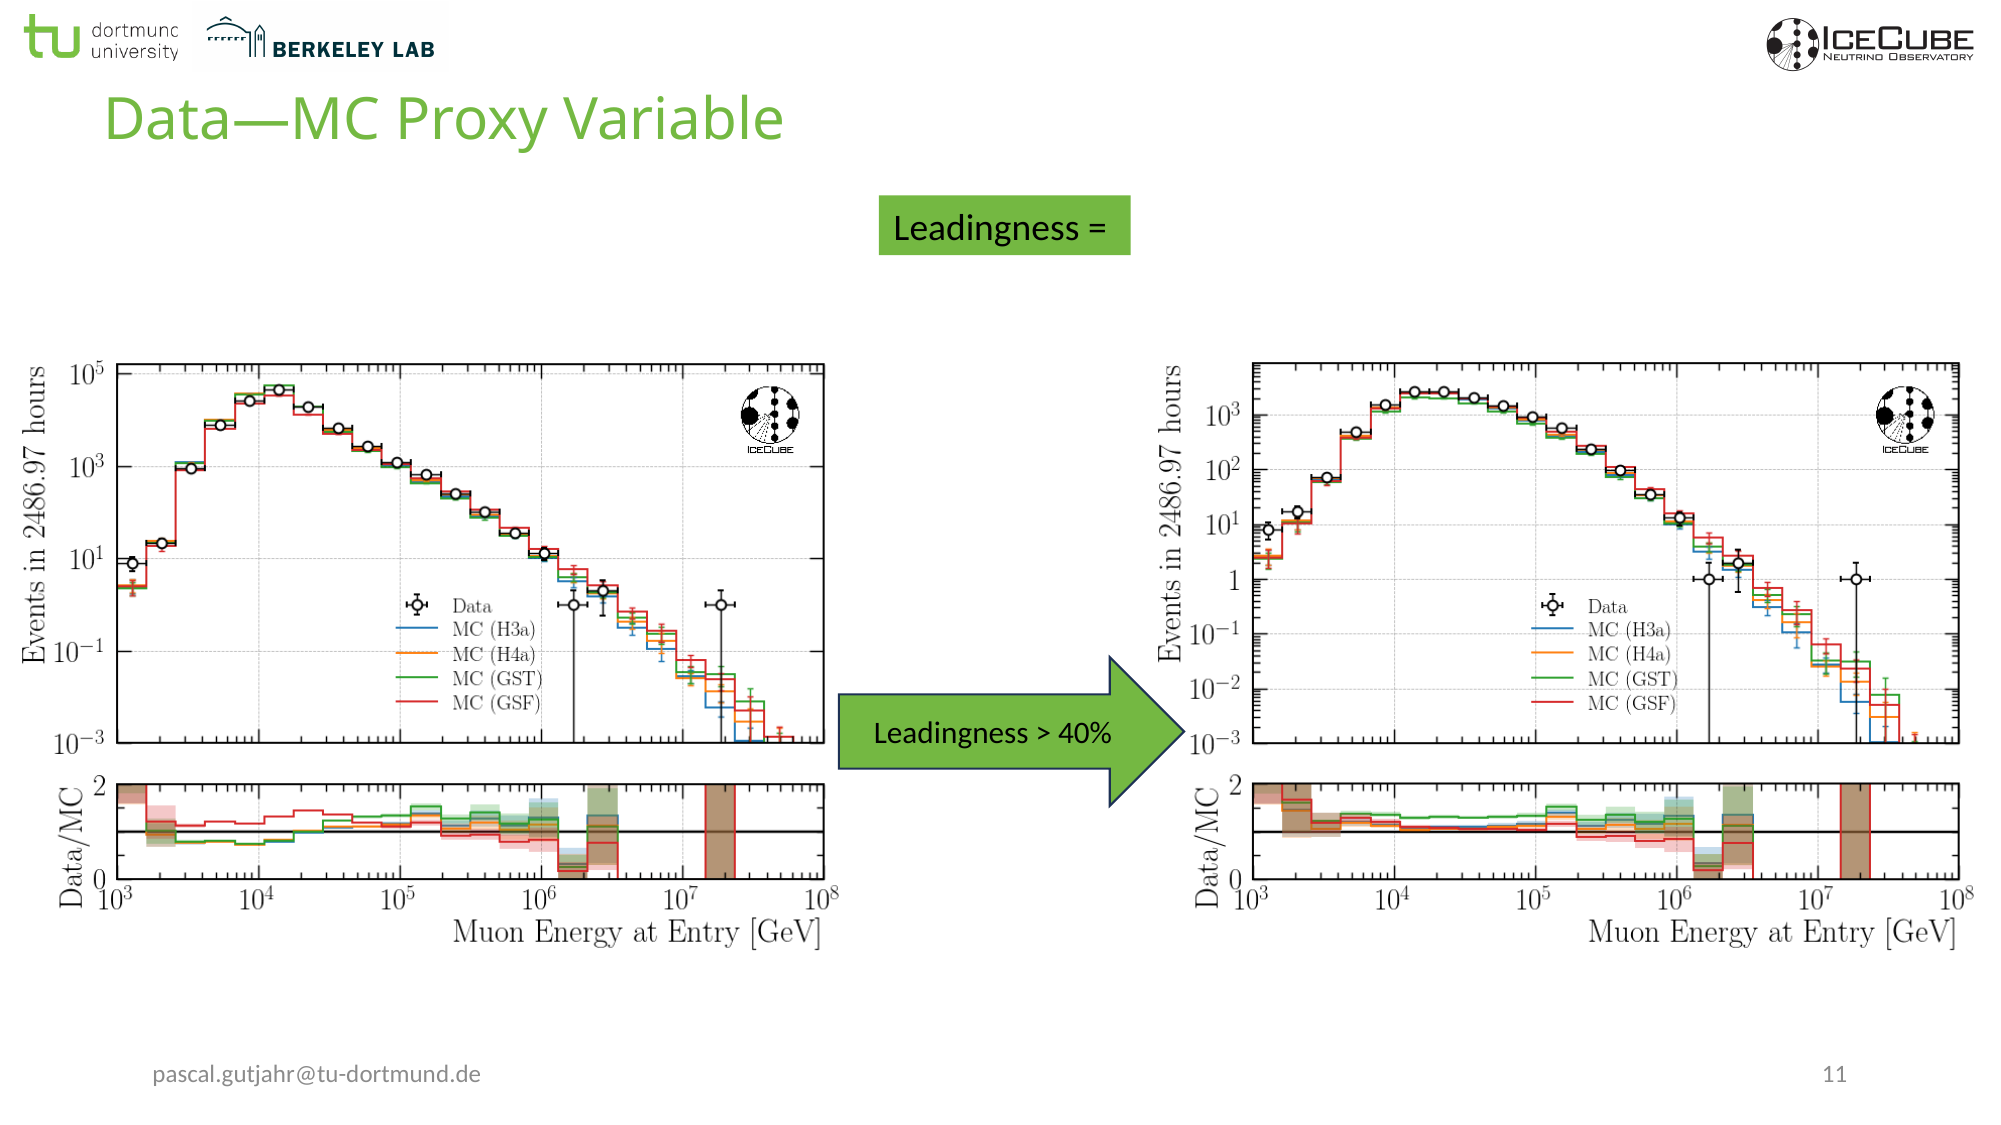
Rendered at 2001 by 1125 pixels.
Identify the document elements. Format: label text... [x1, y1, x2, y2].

picture [192, 1, 449, 59]
slide_number pascal.gutjahr@tu-dortmund.de [137, 1042, 588, 1103]
slide_number 11 [1412, 1042, 1863, 1103]
picture [1138, 343, 1997, 971]
text_box Leadingness > 40% [861, 654, 1138, 809]
title Data—MC Proxy Variable [88, 59, 1977, 182]
picture [2, 343, 862, 971]
